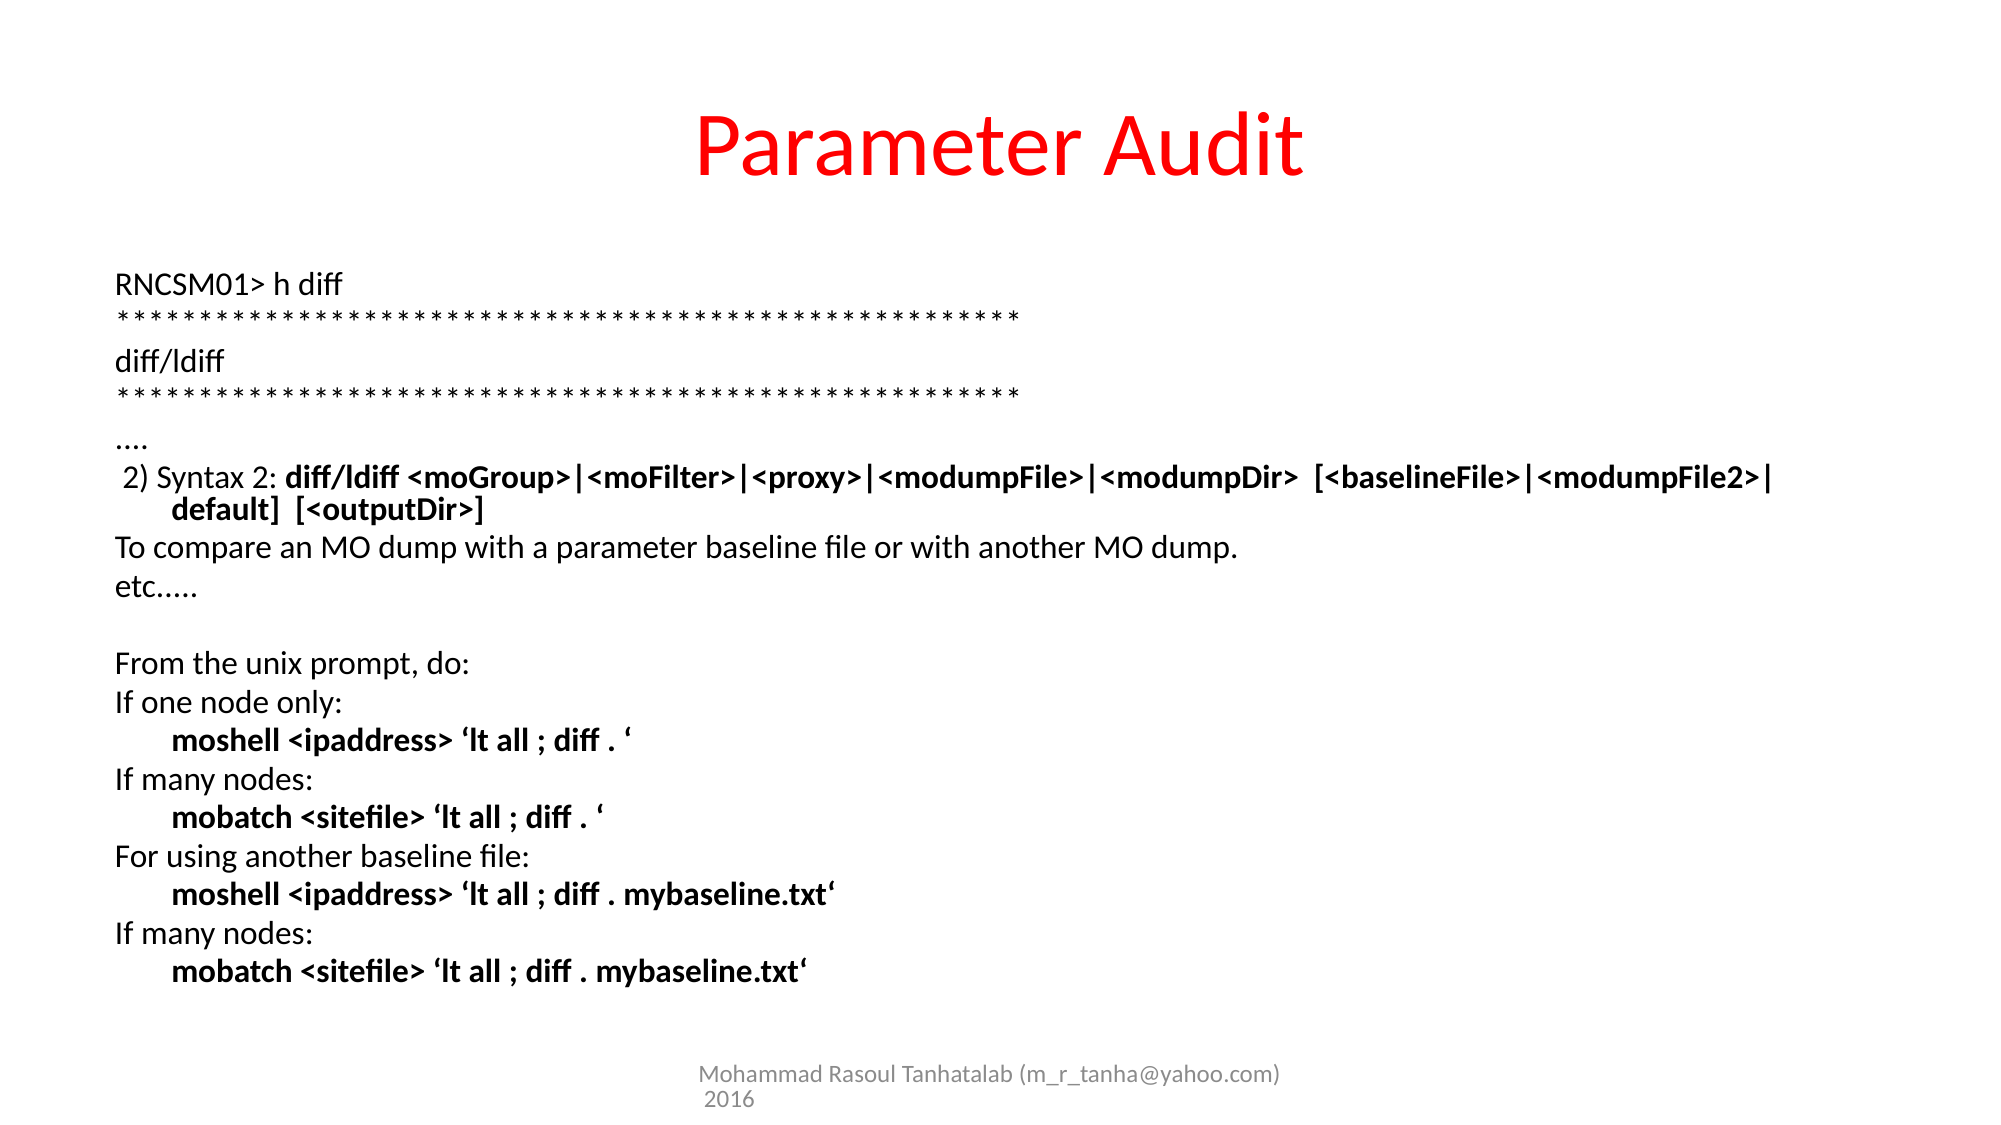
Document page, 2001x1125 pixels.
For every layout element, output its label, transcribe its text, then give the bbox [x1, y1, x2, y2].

footer Mohammad Rasoul Tanhatalab (m_r_tanha@yahoo.com) 2016 [683, 1042, 1317, 1103]
title Parameter Audit [99, 45, 1900, 233]
list RNCSM01> h diff ******************************************************* diff/ldiff ******************************************************* .... 2) Syntax 2: diff/ldiff <moGroup>|<moFilter>|<proxy>|<modumpFile>|<modumpDir> [<baselineFile>|<modumpFile2>|default] [<outputDir>] To compare an MO dump with a parameter baseline file or with another MO dump. etc..... From the unix prompt, do: If one node only: moshell <ipaddress> ‘lt all ; diff . ‘ If many nodes: mobatch <sitefile> ‘lt all ; diff . ‘ For using another baseline file: moshell <ipaddress> ‘lt all ; diff . mybaseline.txt‘ If many nodes: mobatch <sitefile> ‘lt all ; diff . mybaseline.txt‘ [99, 262, 1900, 1005]
